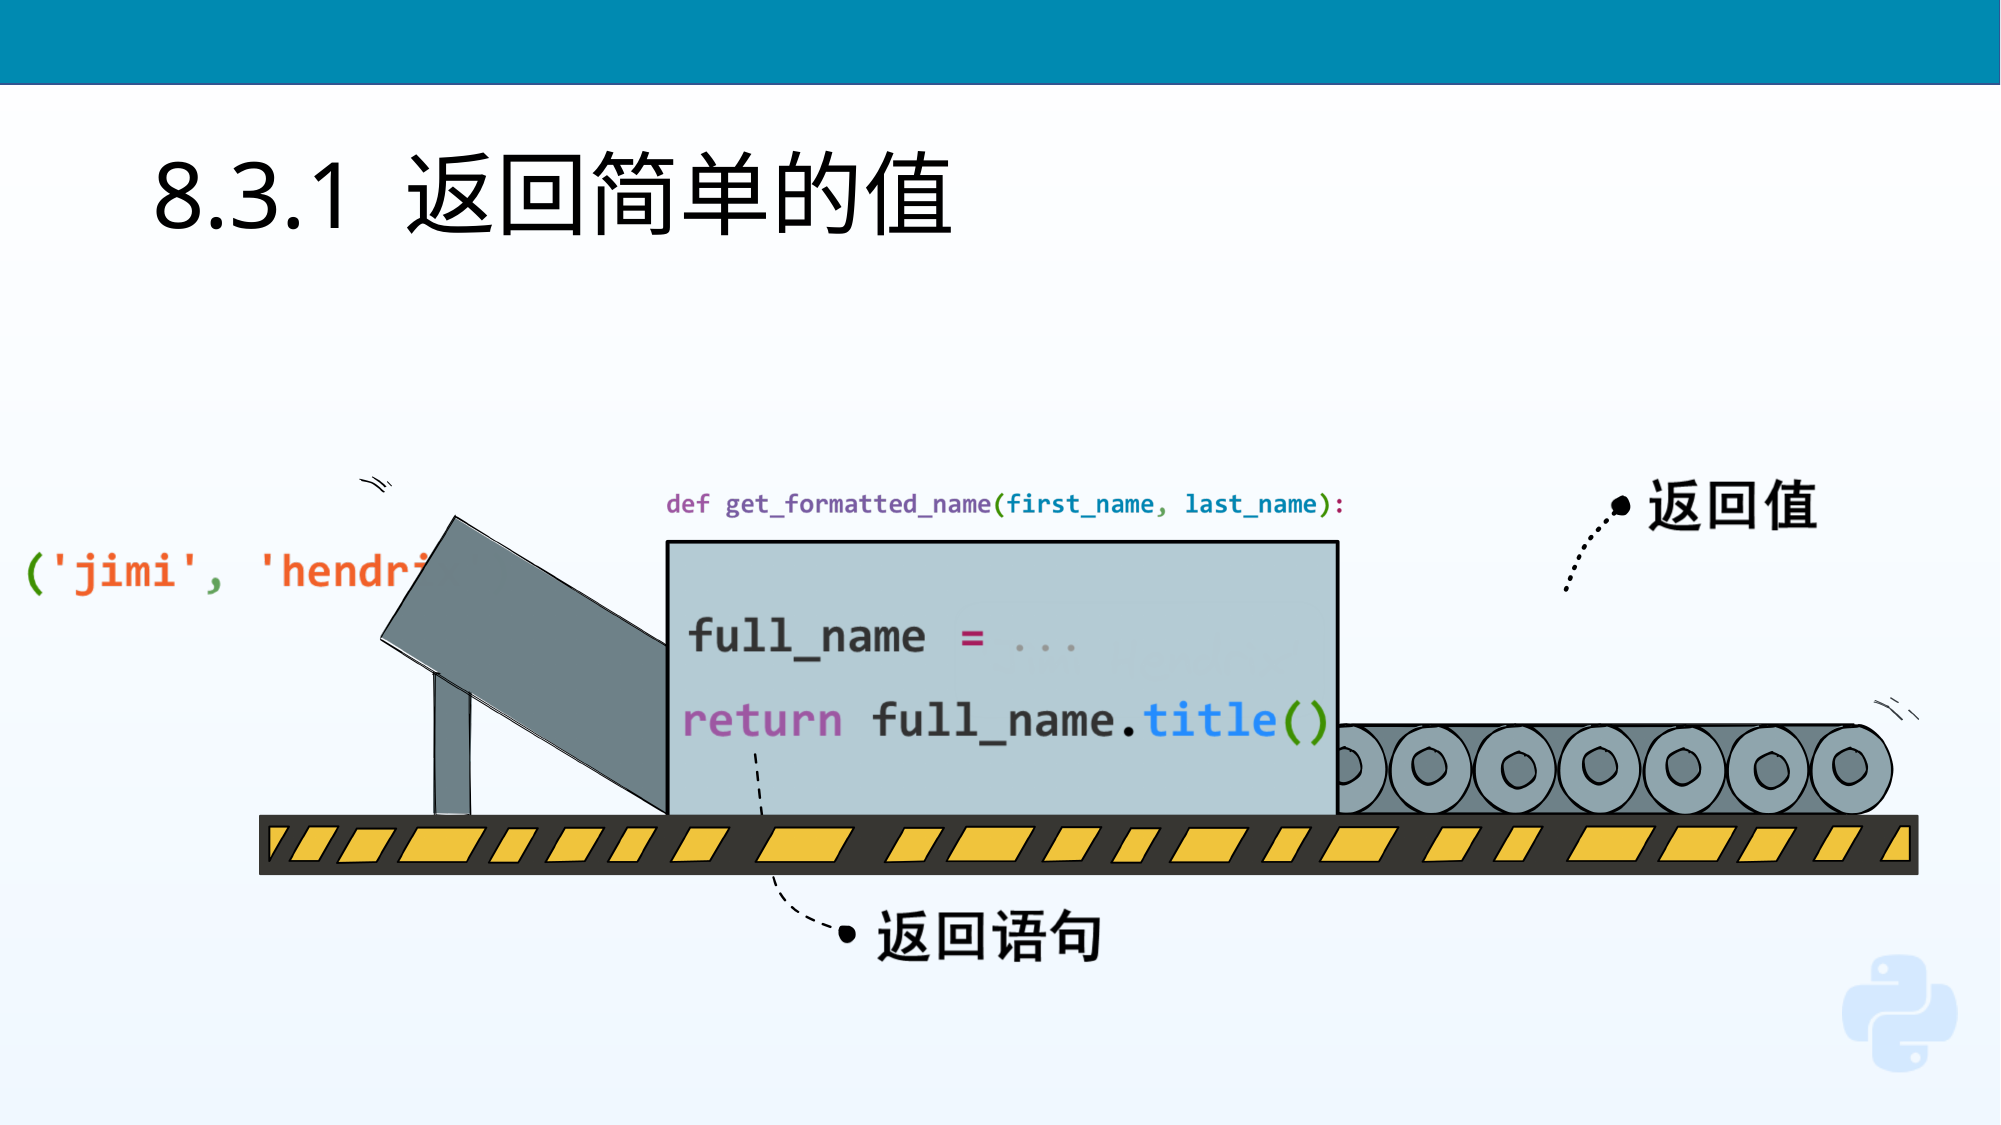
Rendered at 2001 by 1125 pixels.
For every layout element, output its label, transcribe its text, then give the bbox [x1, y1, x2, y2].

title 8.3.1 返回简单的值 [137, 115, 1863, 282]
picture [0, 438, 1958, 1081]
